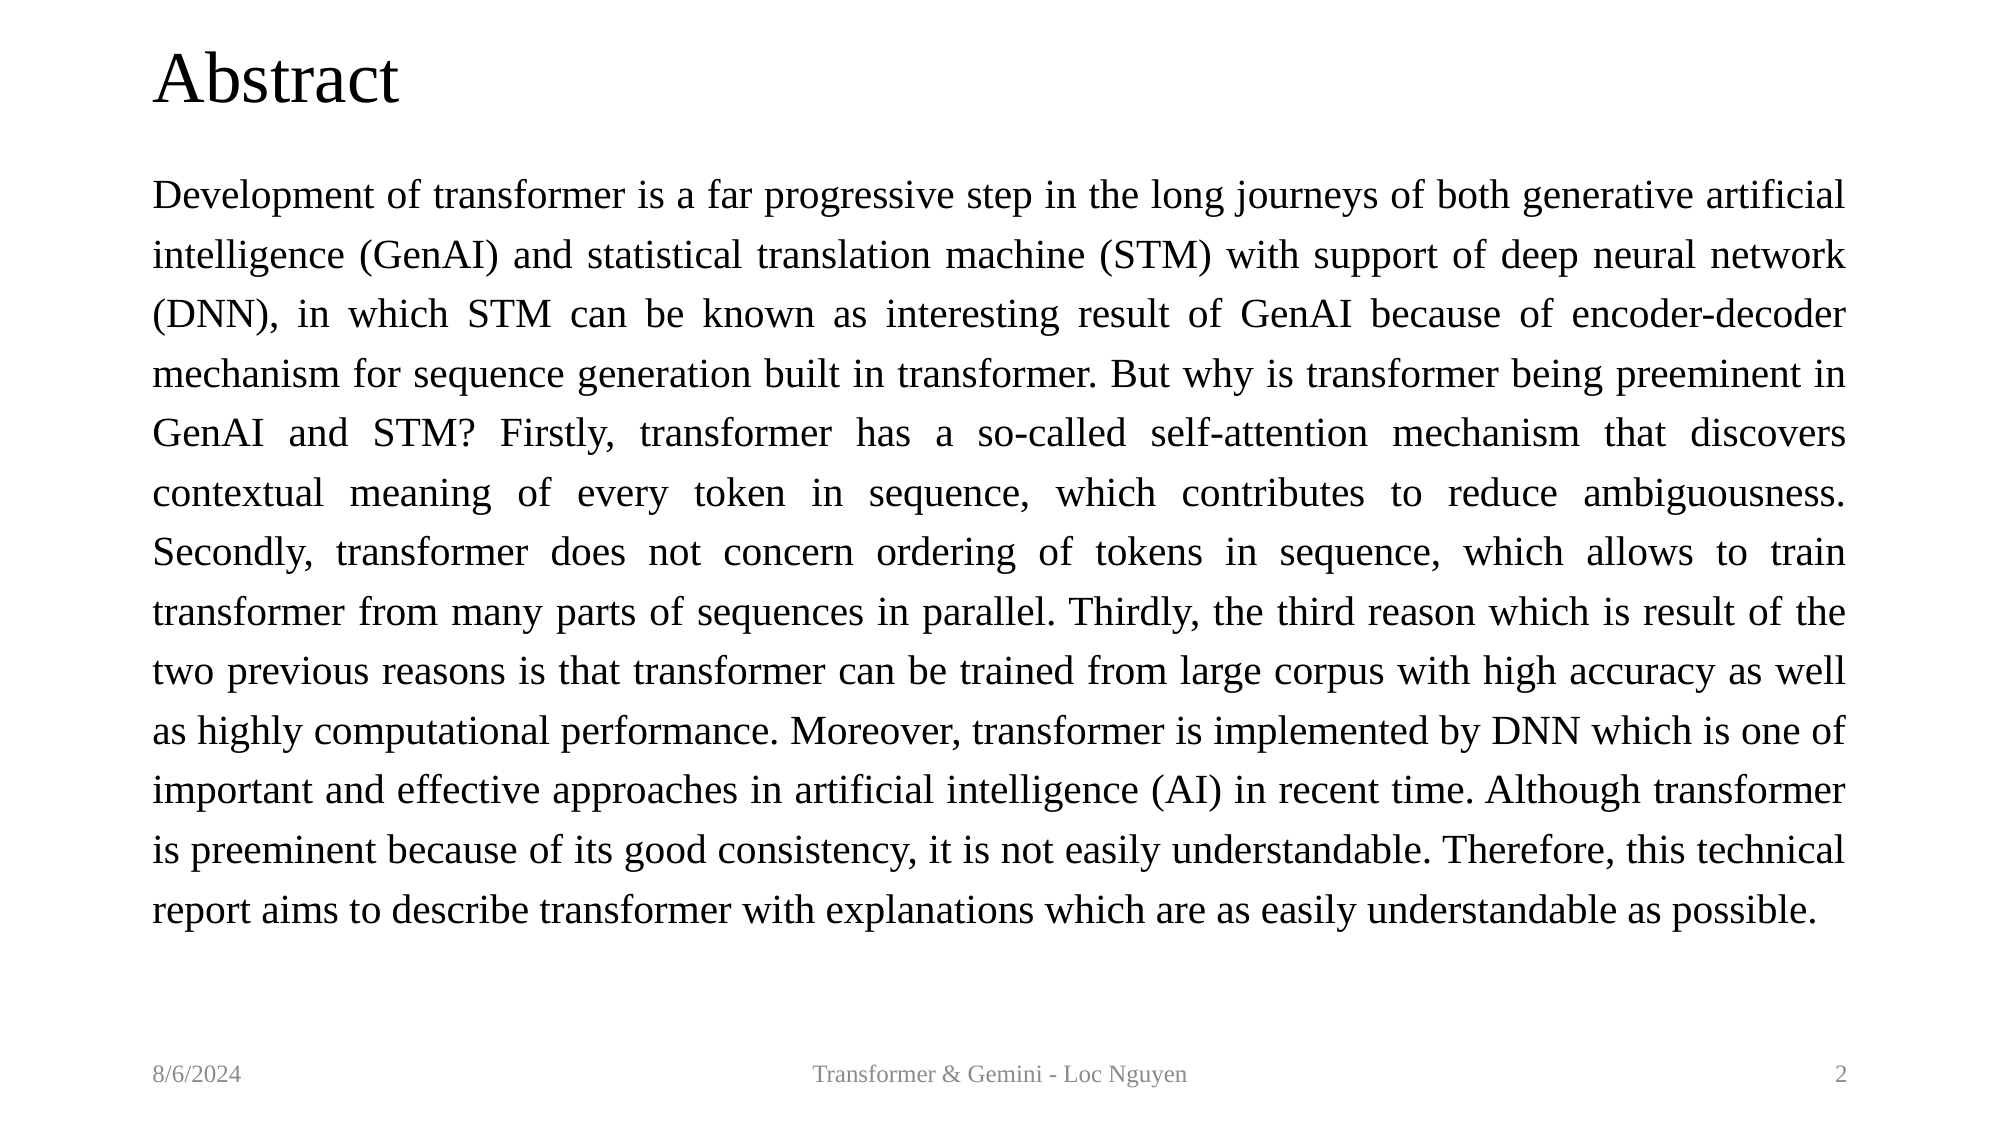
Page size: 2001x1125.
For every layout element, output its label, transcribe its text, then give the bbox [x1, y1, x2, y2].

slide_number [137, 1042, 588, 1103]
list Development of transformer is a far progressive step in the long journeys of both generative artificial intelligence (GenAI) and statistical translation machine (STM) with support of deep neural network (DNN), in which STM can be known as interesting result of GenAI because of encoder-decoder mechanism for sequence generation built in transformer. But why is transformer being preeminent in GenAI and STM? Firstly, transformer has a so-called self-attention mechanism that discovers contextual meaning of every token in sequence, which contributes to reduce ambiguousness. Secondly, transformer does not concern ordering of tokens in sequence, which allows to train transformer from many parts of sequences in parallel. Thirdly, the third reason which is result of the two previous reasons is that transformer can be trained from large corpus with high accuracy as well as highly computational performance. Moreover, transformer is implemented by DNN which is one of important and effective approaches in artificial intelligence (AI) in recent time. Although transformer is preeminent because of its good consistency, it is not easily understandable. Therefore, this technical report aims to describe transformer with explanations which are as easily understandable as possible. [137, 149, 1863, 1000]
slide_number 2 [1412, 1042, 1863, 1103]
title Abstract [137, 19, 1863, 128]
footer Transformer & Gemini - Loc Nguyen [662, 1042, 1338, 1103]
